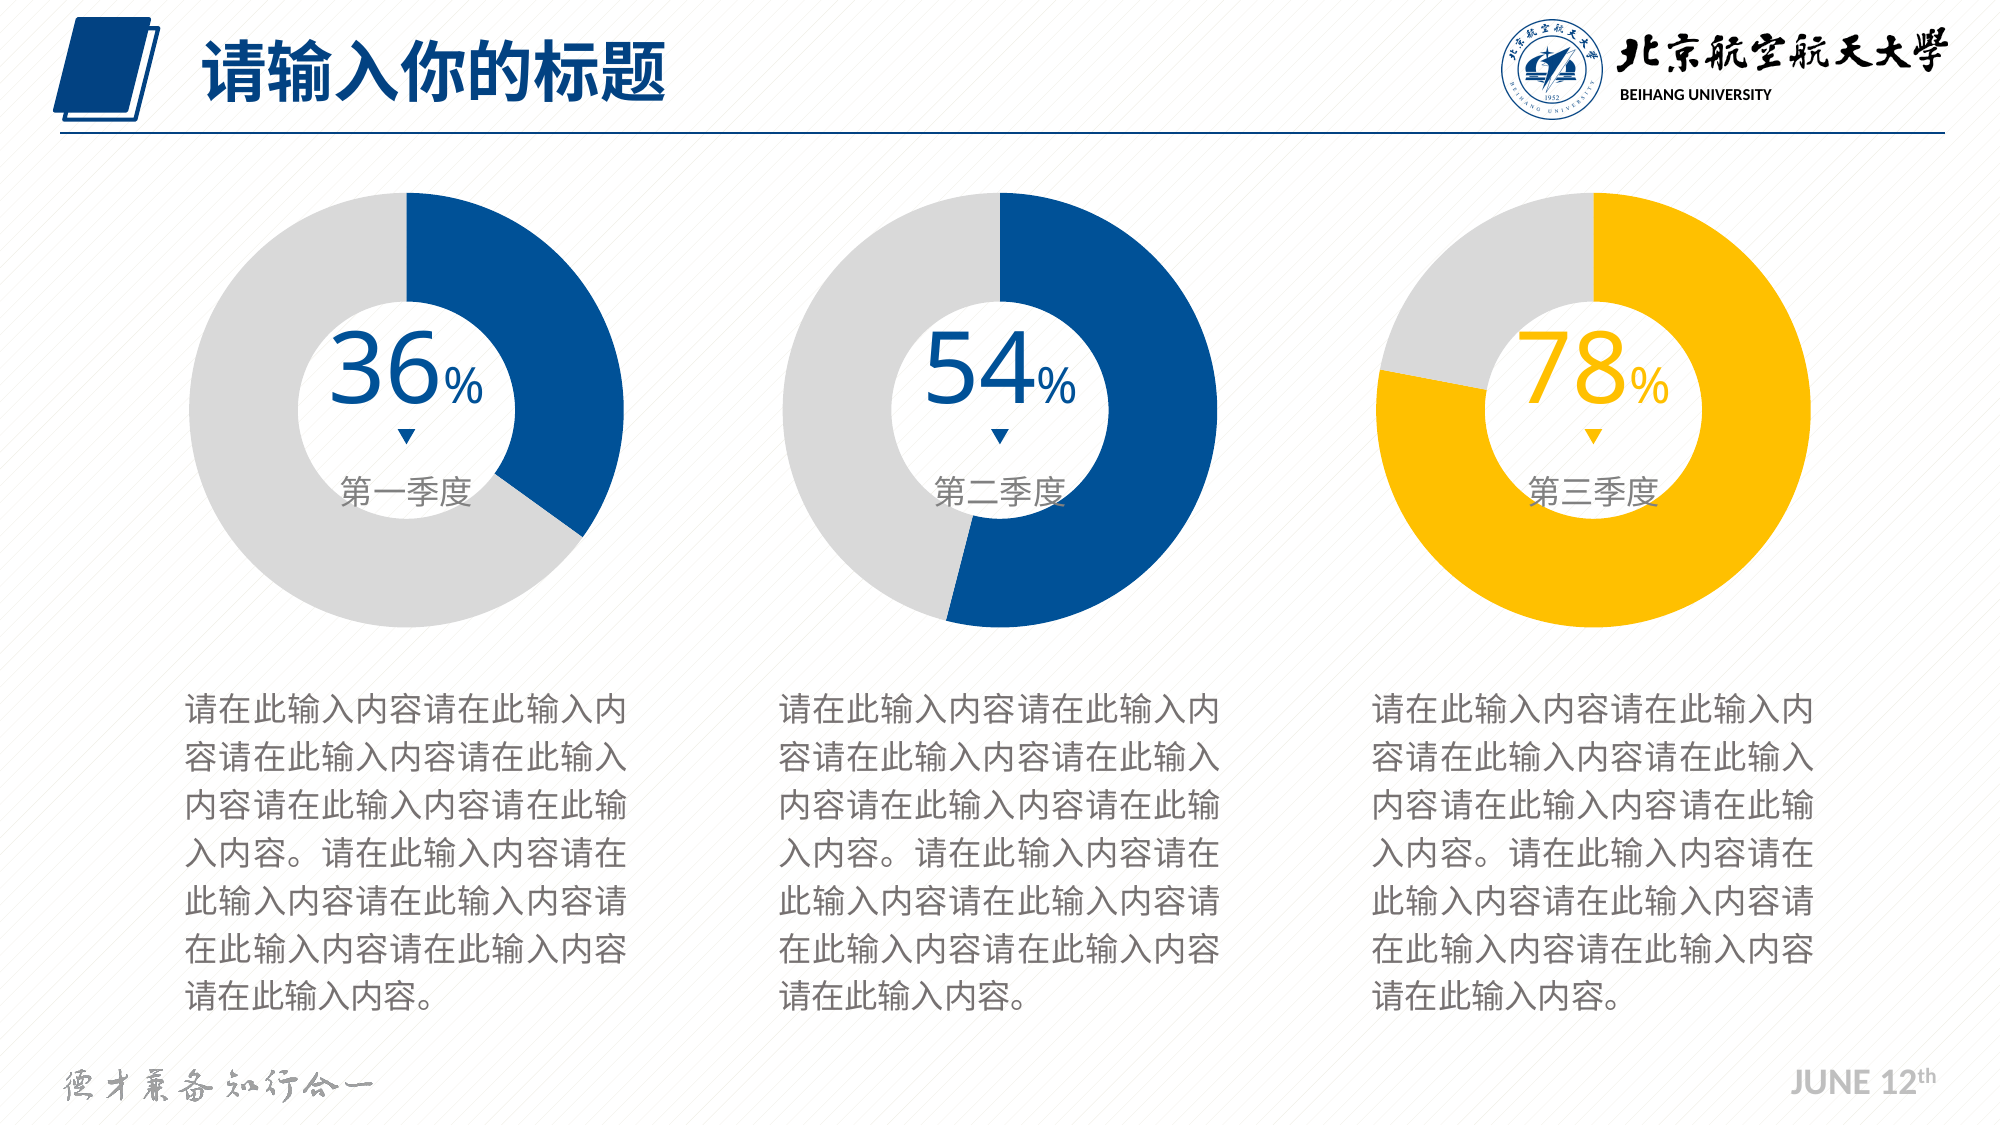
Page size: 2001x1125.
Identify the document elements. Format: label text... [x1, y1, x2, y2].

picture [46, 1056, 395, 1113]
text_box 请输入你的标题 [184, 31, 1012, 132]
text_box 请在此输入内容请在此输入内容请在此输入内容请在此输入内容请在此输入内容请在此输入内容。请在此输入内容请在此输入内容请在此输入内容请在此输入内容请在此输入内容请在此输入内容。 [763, 672, 1237, 1023]
text_box 请在此输入内容请在此输入内容请在此输入内容请在此输入内容请在此输入内容请在此输入内容。请在此输入内容请在此输入内容请在此输入内容请在此输入内容请在此输入内容请在此输入内容。 [1356, 672, 1830, 1023]
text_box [54, 18, 159, 120]
chart [66, 183, 1934, 637]
text_box JUNE 12th [1776, 1049, 1952, 1110]
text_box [1501, 18, 1956, 120]
text_box 请在此输入内容请在此输入内容请在此输入内容请在此输入内容请在此输入内容请在此输入内容。请在此输入内容请在此输入内容请在此输入内容请在此输入内容请在此输入内容请在此输入内容。 [169, 672, 643, 1023]
